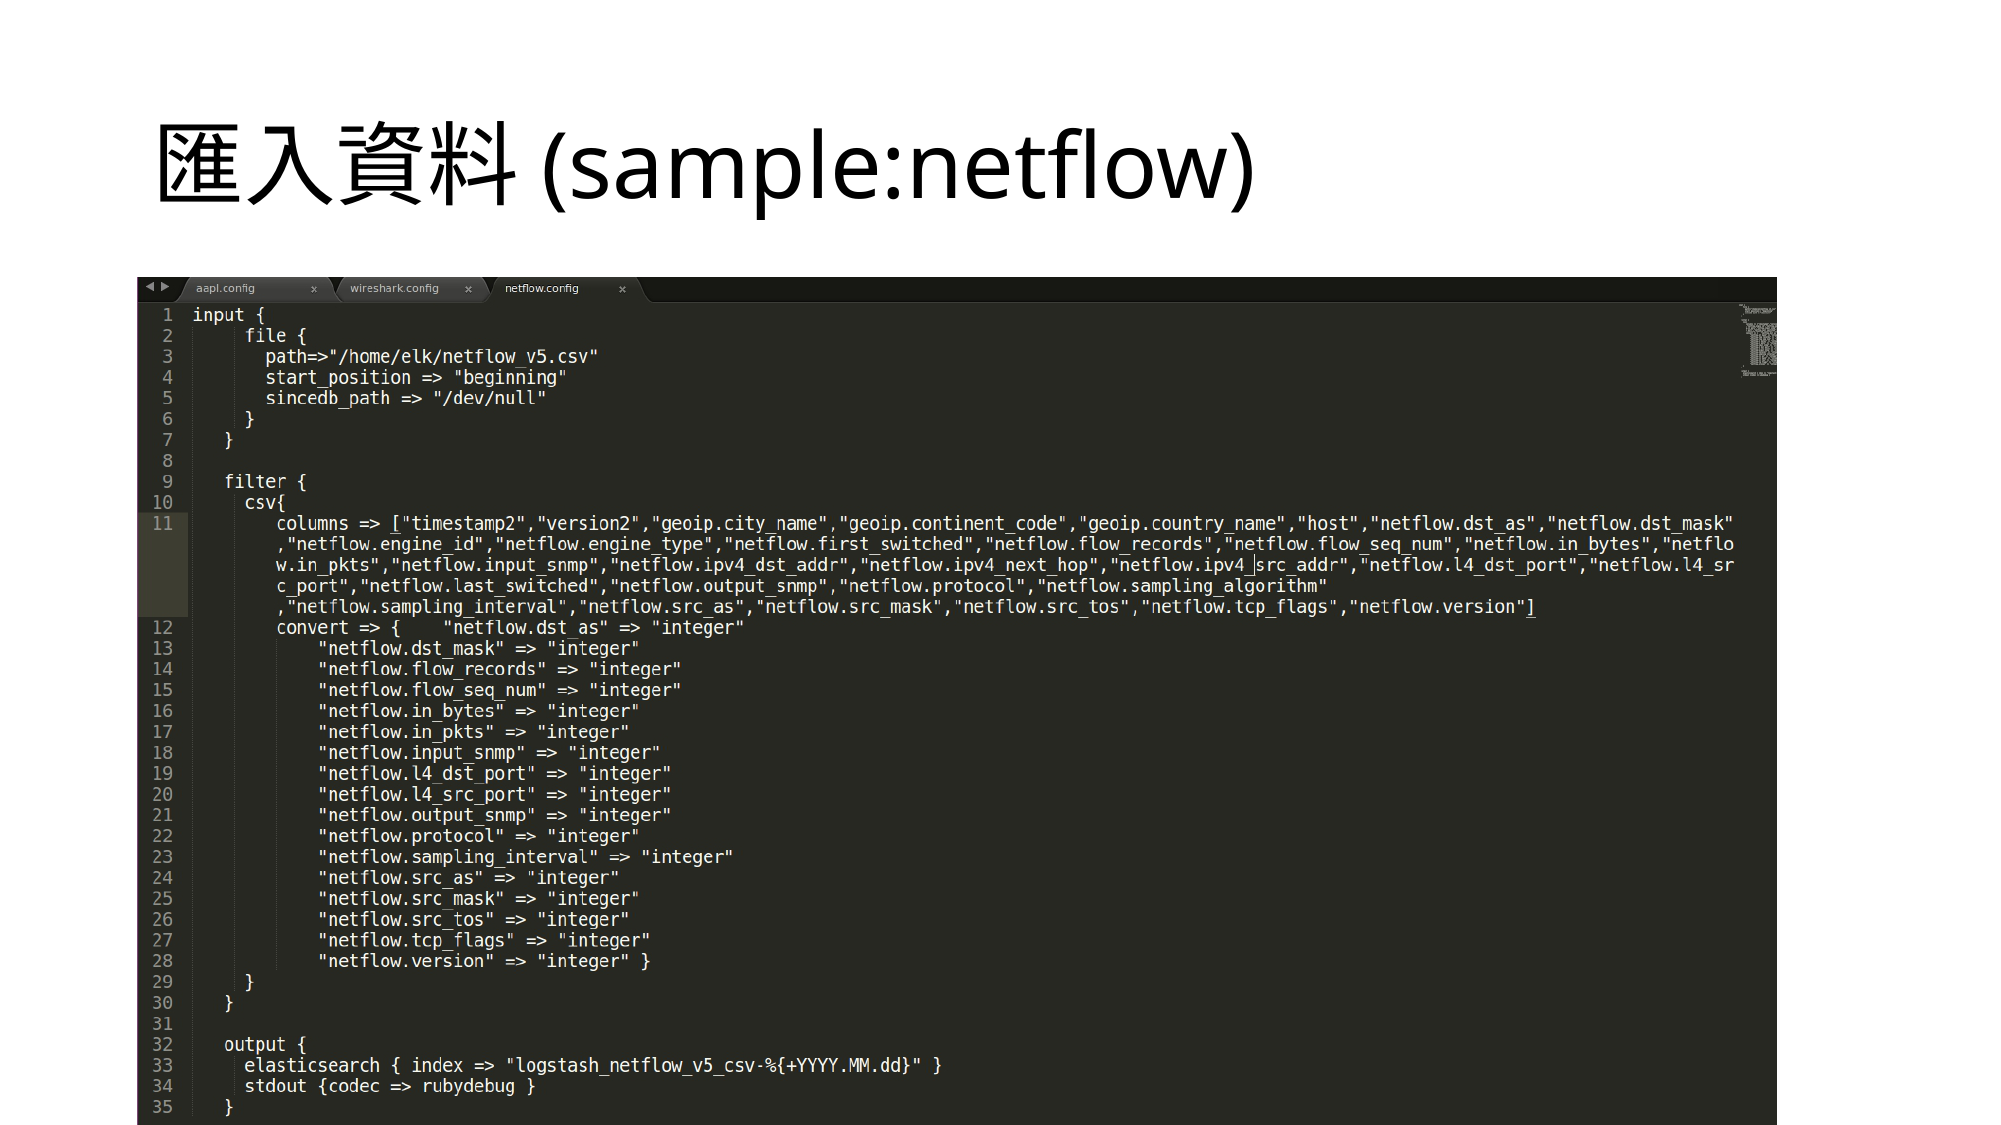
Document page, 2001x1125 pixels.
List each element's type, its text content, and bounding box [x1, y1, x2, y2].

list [137, 277, 1777, 1125]
title 匯入資料(sample:netflow) [137, 59, 1863, 278]
